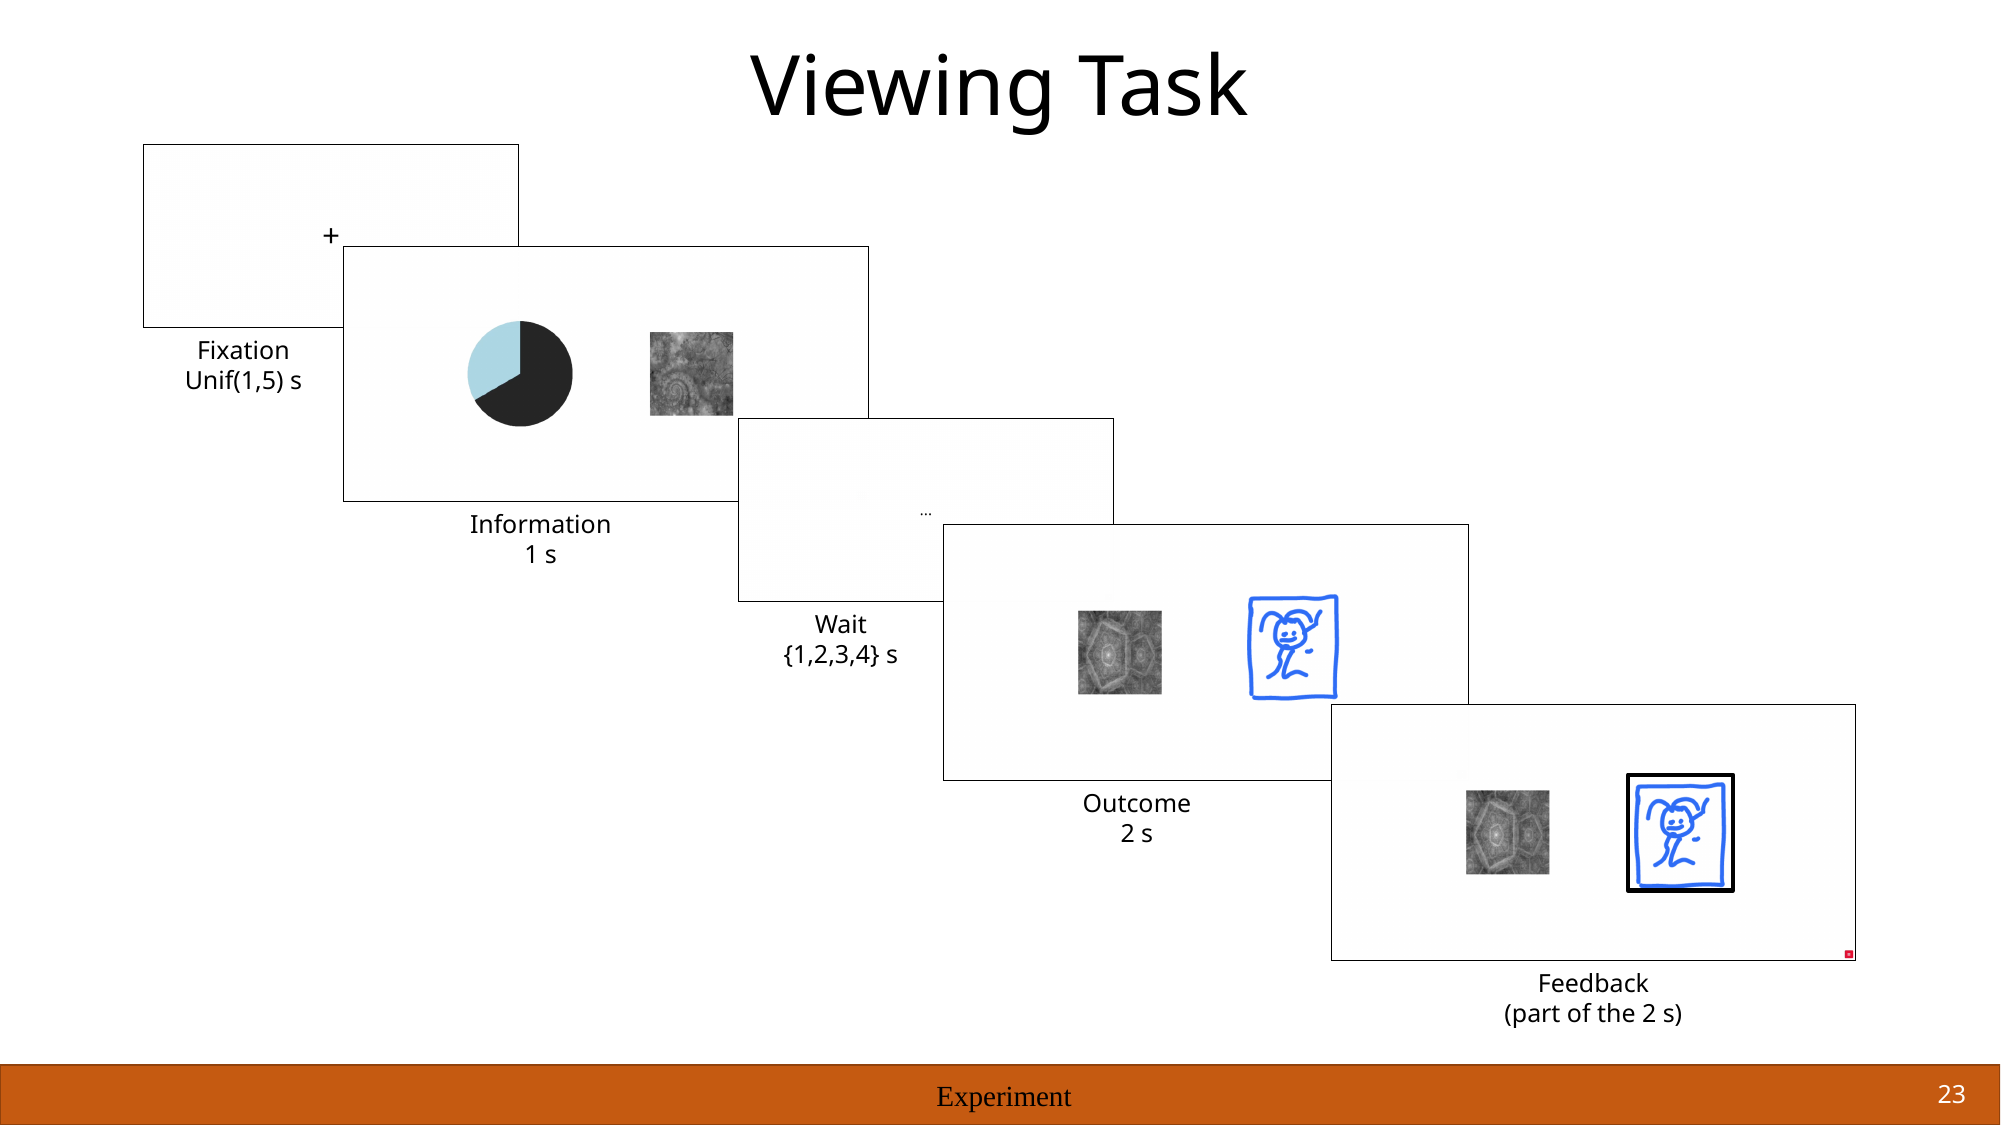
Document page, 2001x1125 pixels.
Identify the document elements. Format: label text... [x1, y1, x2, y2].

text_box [173, 327, 1694, 1037]
slide_number 23 [1672, 1065, 1982, 1125]
title Viewing Task [99, 34, 1901, 142]
picture [1694, 777, 1731, 889]
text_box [143, 144, 1857, 961]
footer Experiment [335, 1065, 1672, 1125]
